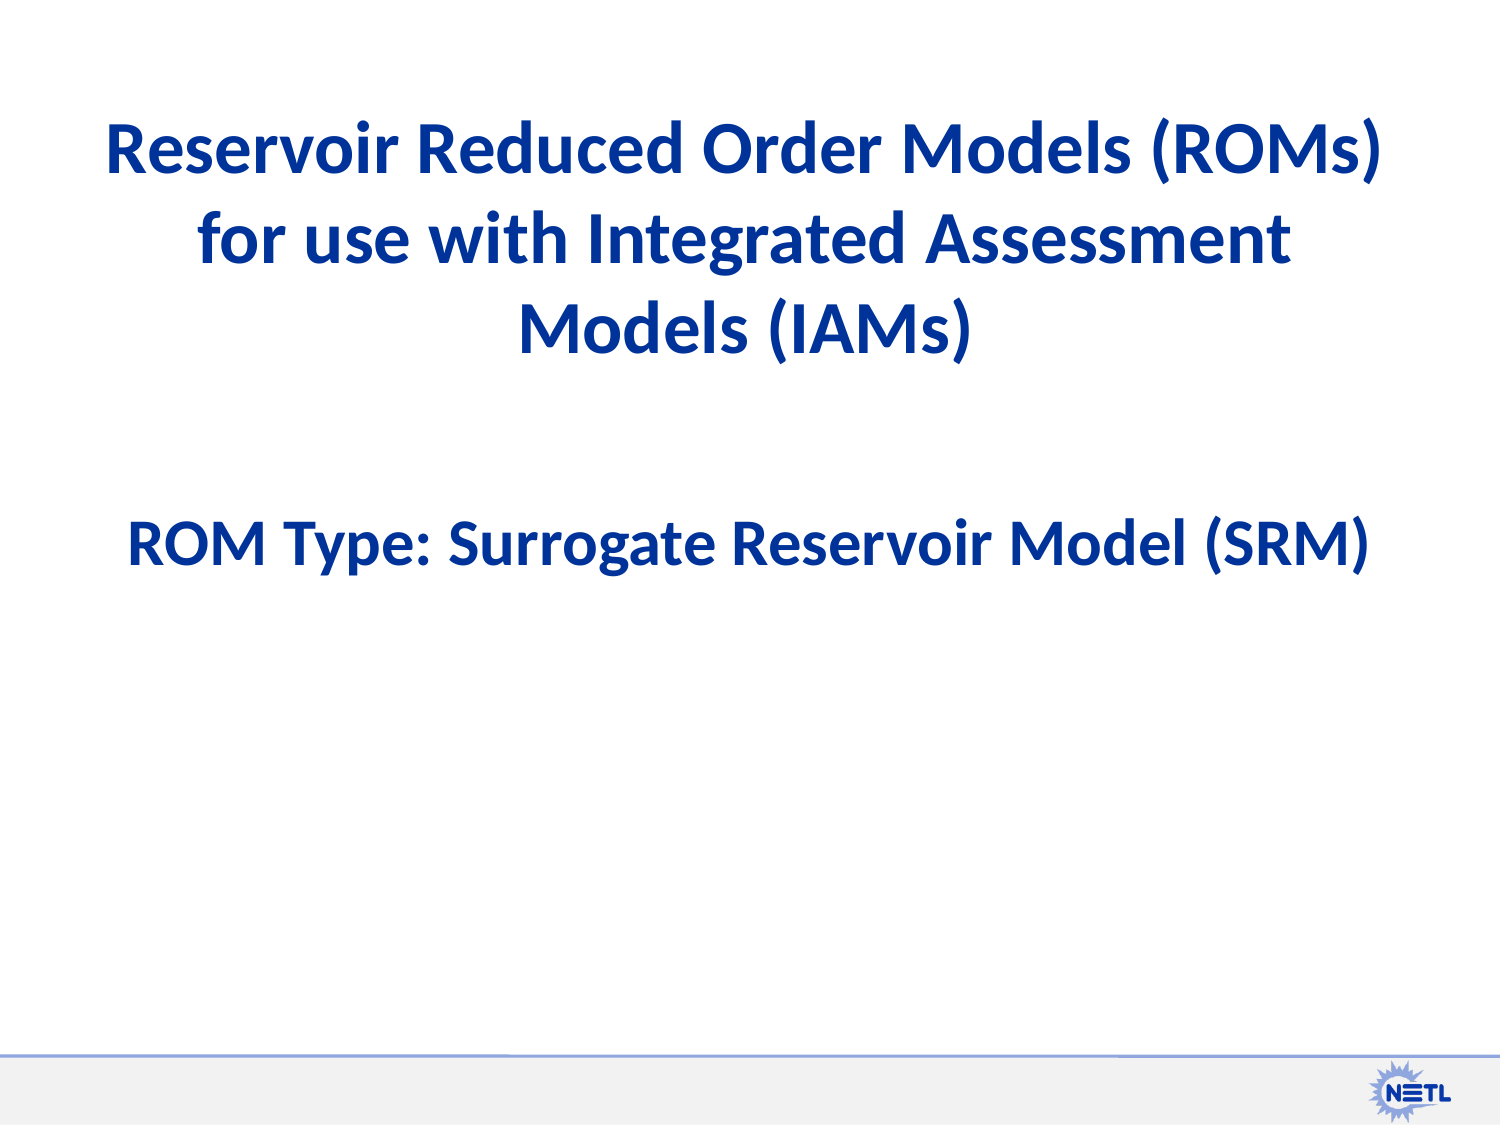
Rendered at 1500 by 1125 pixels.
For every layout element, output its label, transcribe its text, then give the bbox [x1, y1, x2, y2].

picture [1368, 1060, 1451, 1123]
text_box Reservoir Reduced Order Models (ROMs) for use with Integrated Assessment Models (IAMs) [70, 91, 1421, 377]
title ROM Type: Surrogate Reservoir Model (SRM) [75, 491, 1425, 588]
